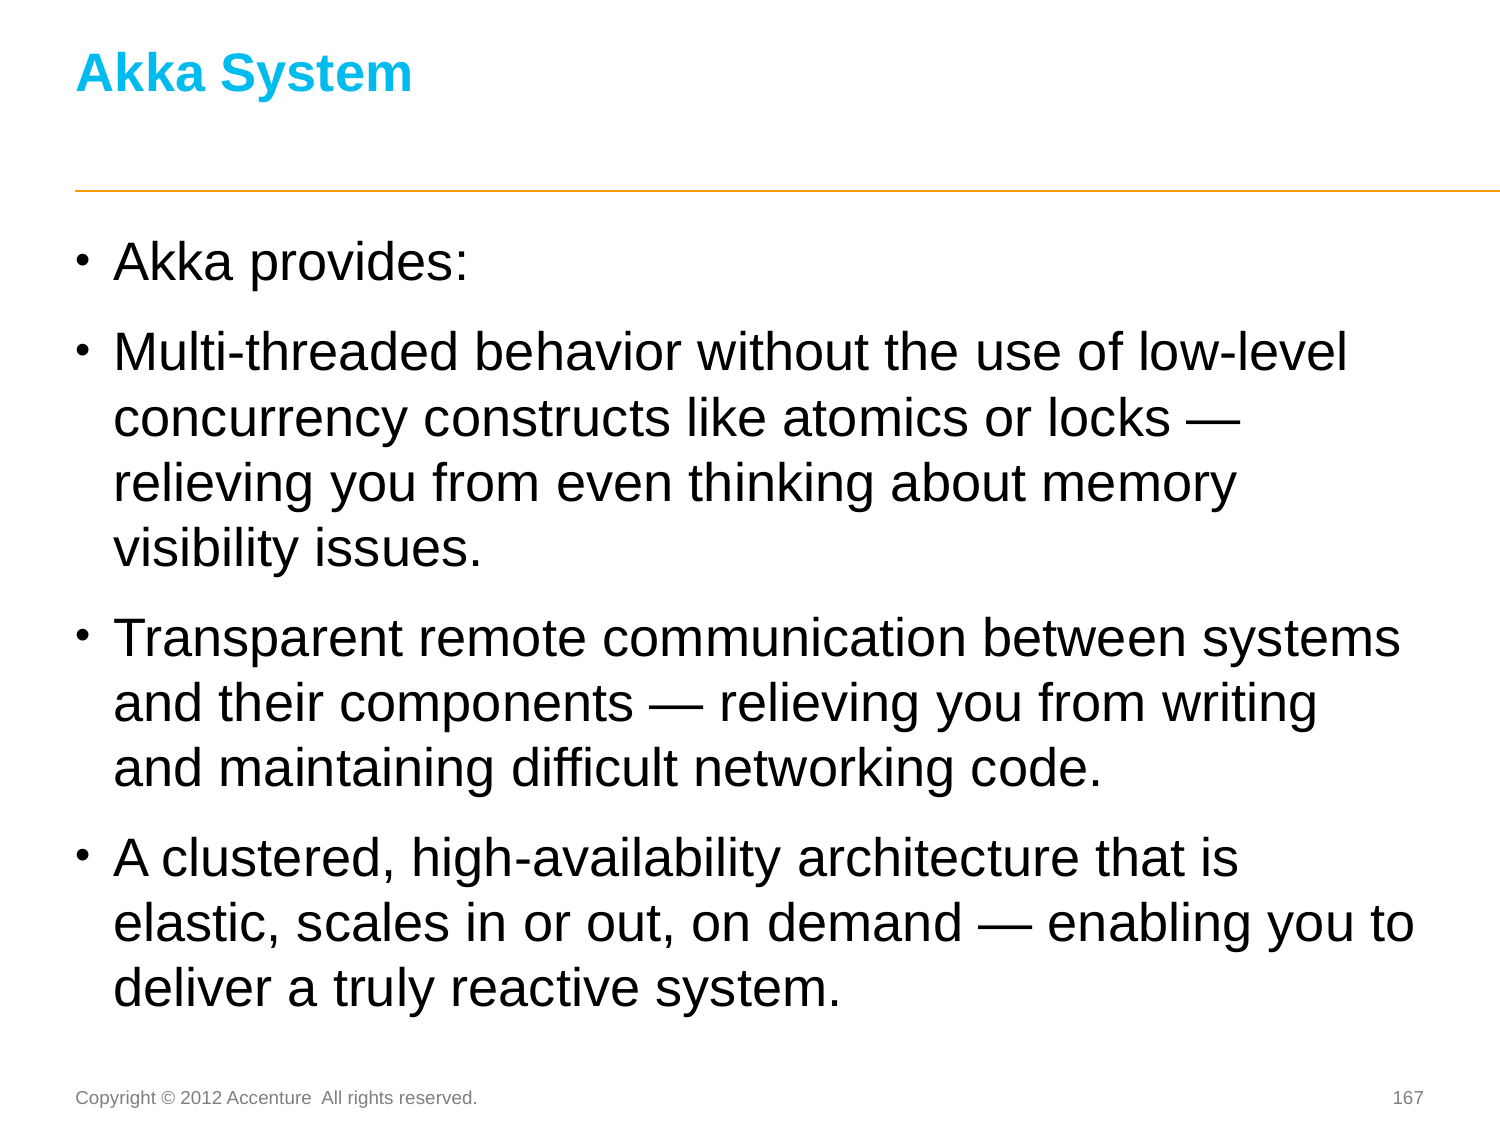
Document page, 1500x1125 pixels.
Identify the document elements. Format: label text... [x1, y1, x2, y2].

list Akka provides: Multi-threaded behavior without the use of low-level concurrency constructs like atomics or locks — relieving you from even thinking about memory visibility issues. Transparent remote communication between systems and their components — relieving you from writing and maintaining difficult networking code. A clustered, high-availability architecture that is elastic, scales in or out, on demand — enabling you to deliver a truly reactive system. [75, 226, 1425, 1018]
title Akka System [75, 27, 1422, 157]
